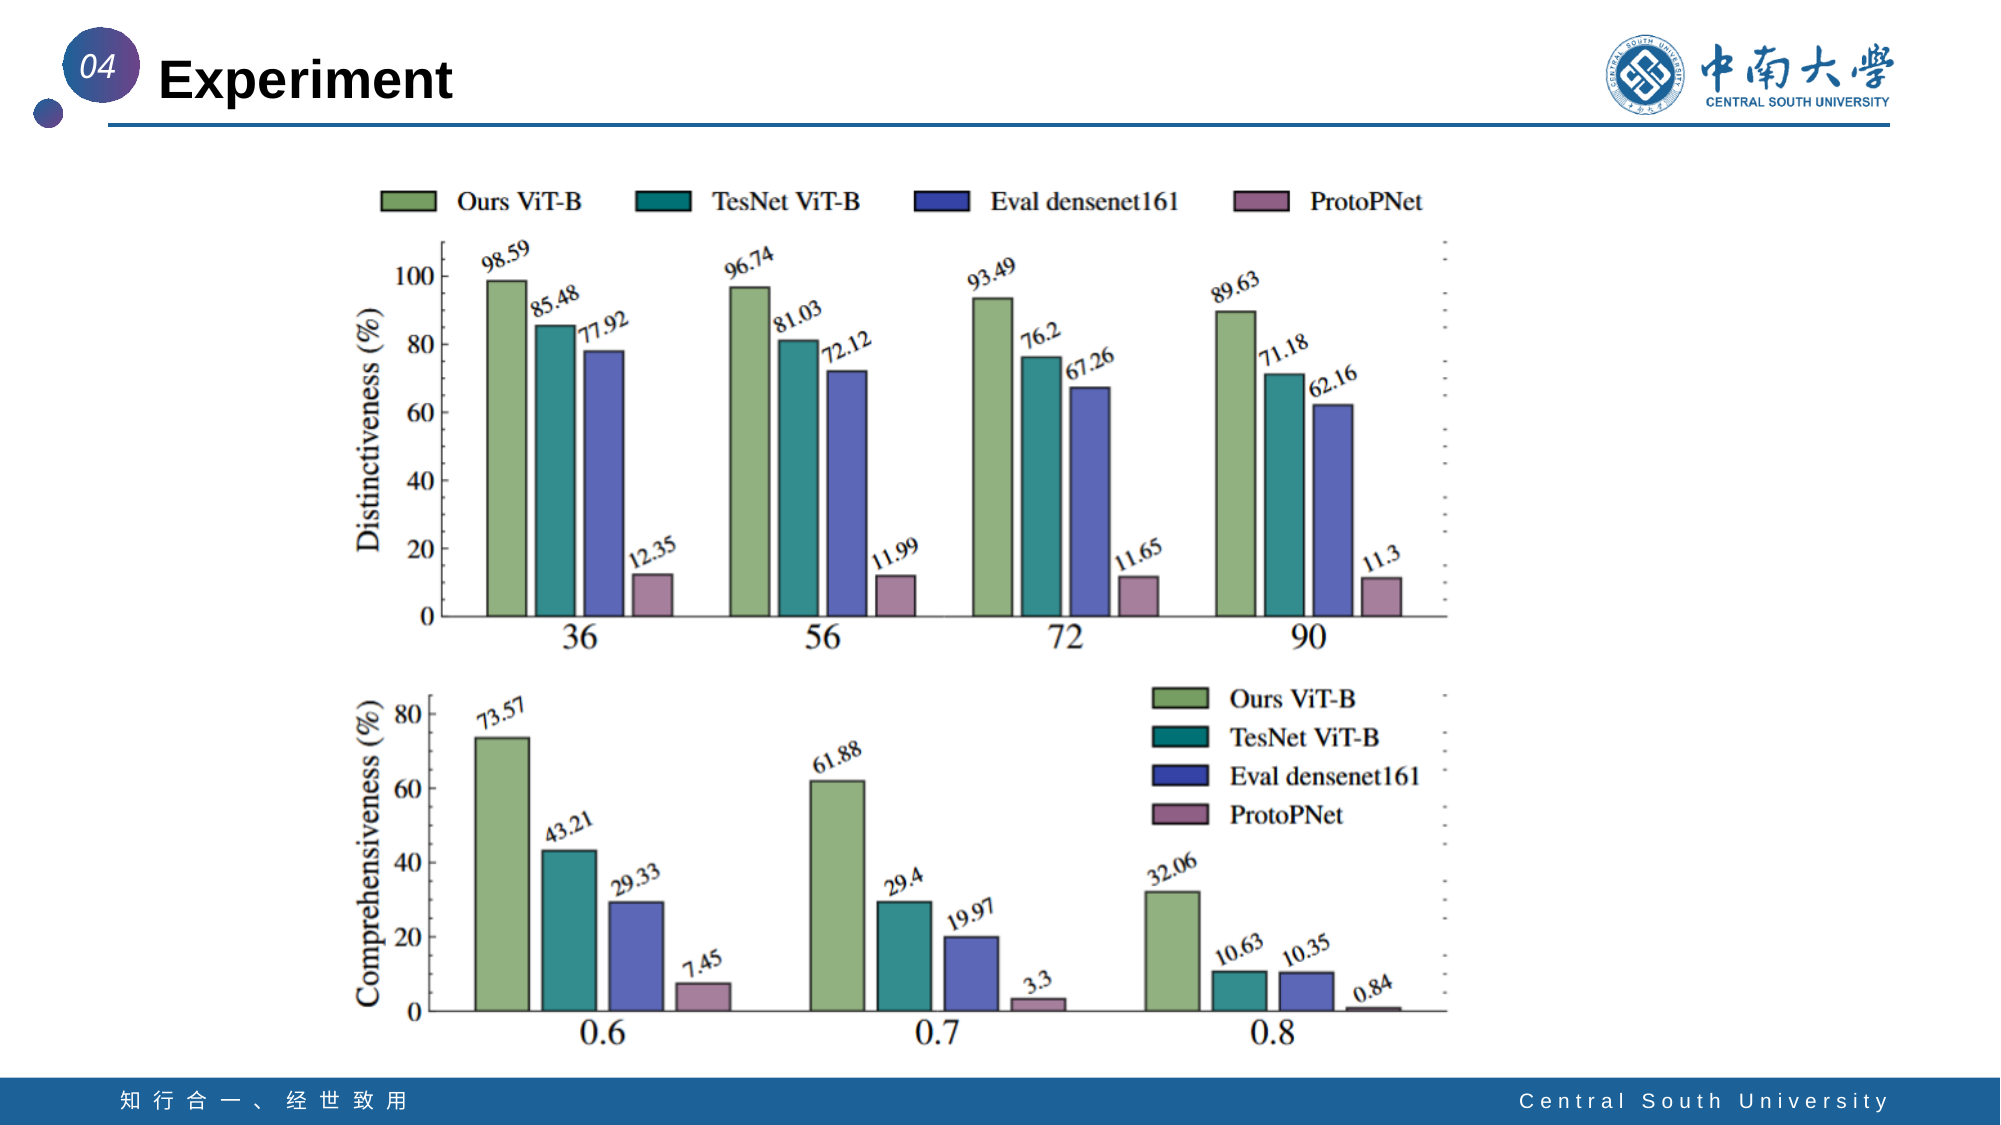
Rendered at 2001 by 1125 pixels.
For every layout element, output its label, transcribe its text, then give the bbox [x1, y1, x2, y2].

picture [1595, 28, 1907, 121]
text_box 知行合一、经世致用 [105, 1080, 423, 1120]
text_box Experiment [158, 0, 1050, 118]
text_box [33, 26, 153, 128]
picture [292, 138, 1509, 1065]
text_box [0, 1077, 2000, 1125]
text_box Central South University [1504, 1080, 1902, 1120]
